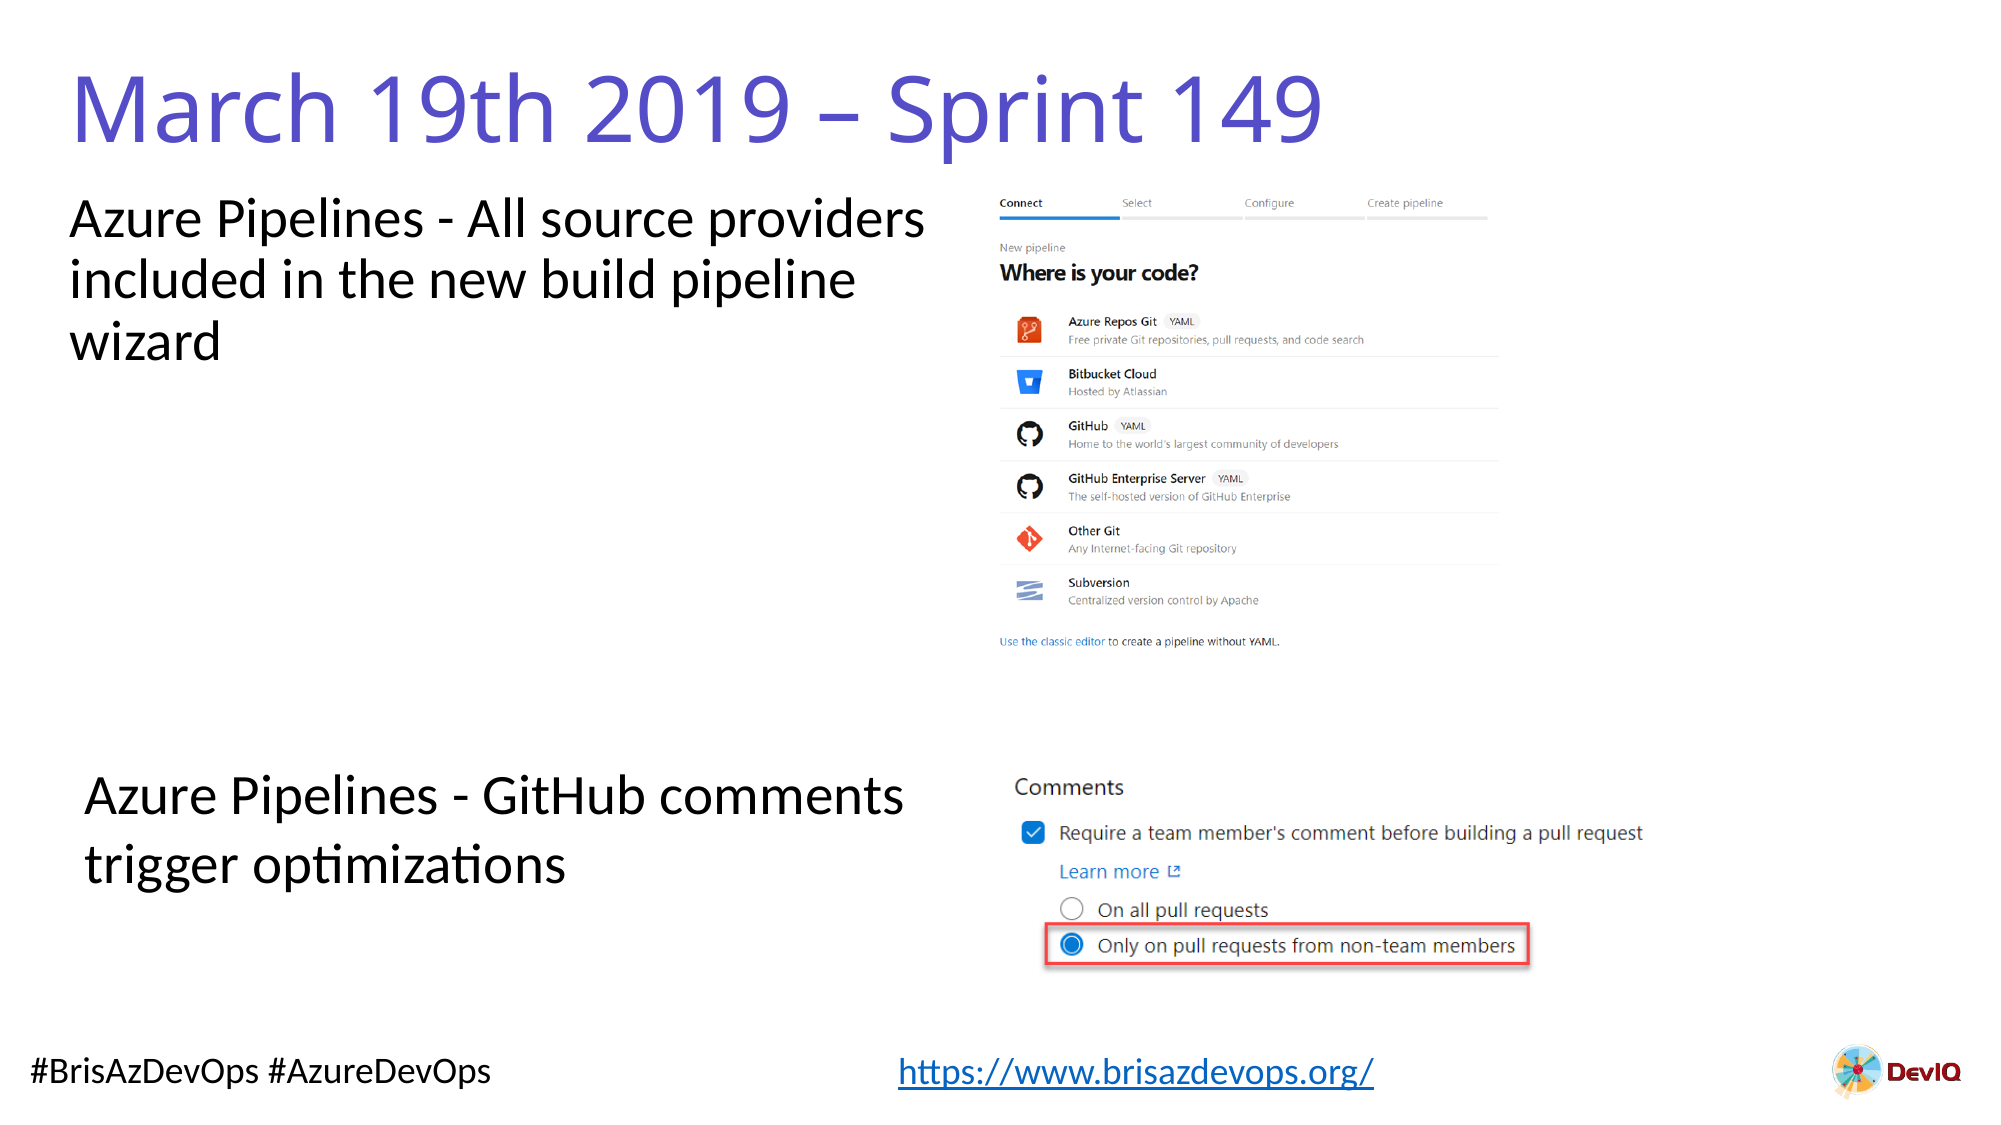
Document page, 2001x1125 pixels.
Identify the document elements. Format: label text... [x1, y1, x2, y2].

title March 19th 2019 – Sprint 149 [69, 36, 1930, 158]
list Azure Pipelines - All source providers included in the new build pipeline wizard [69, 187, 959, 298]
text_box #BrisAzDevOps #AzureDevOps [15, 1038, 507, 1098]
picture [980, 749, 1679, 988]
text_box https://www.brisazdevops.org/ [883, 1039, 1390, 1100]
picture [980, 177, 1499, 668]
text_box Azure Pipelines - GitHub comments trigger optimizations [69, 750, 936, 902]
picture [1830, 1038, 1963, 1101]
